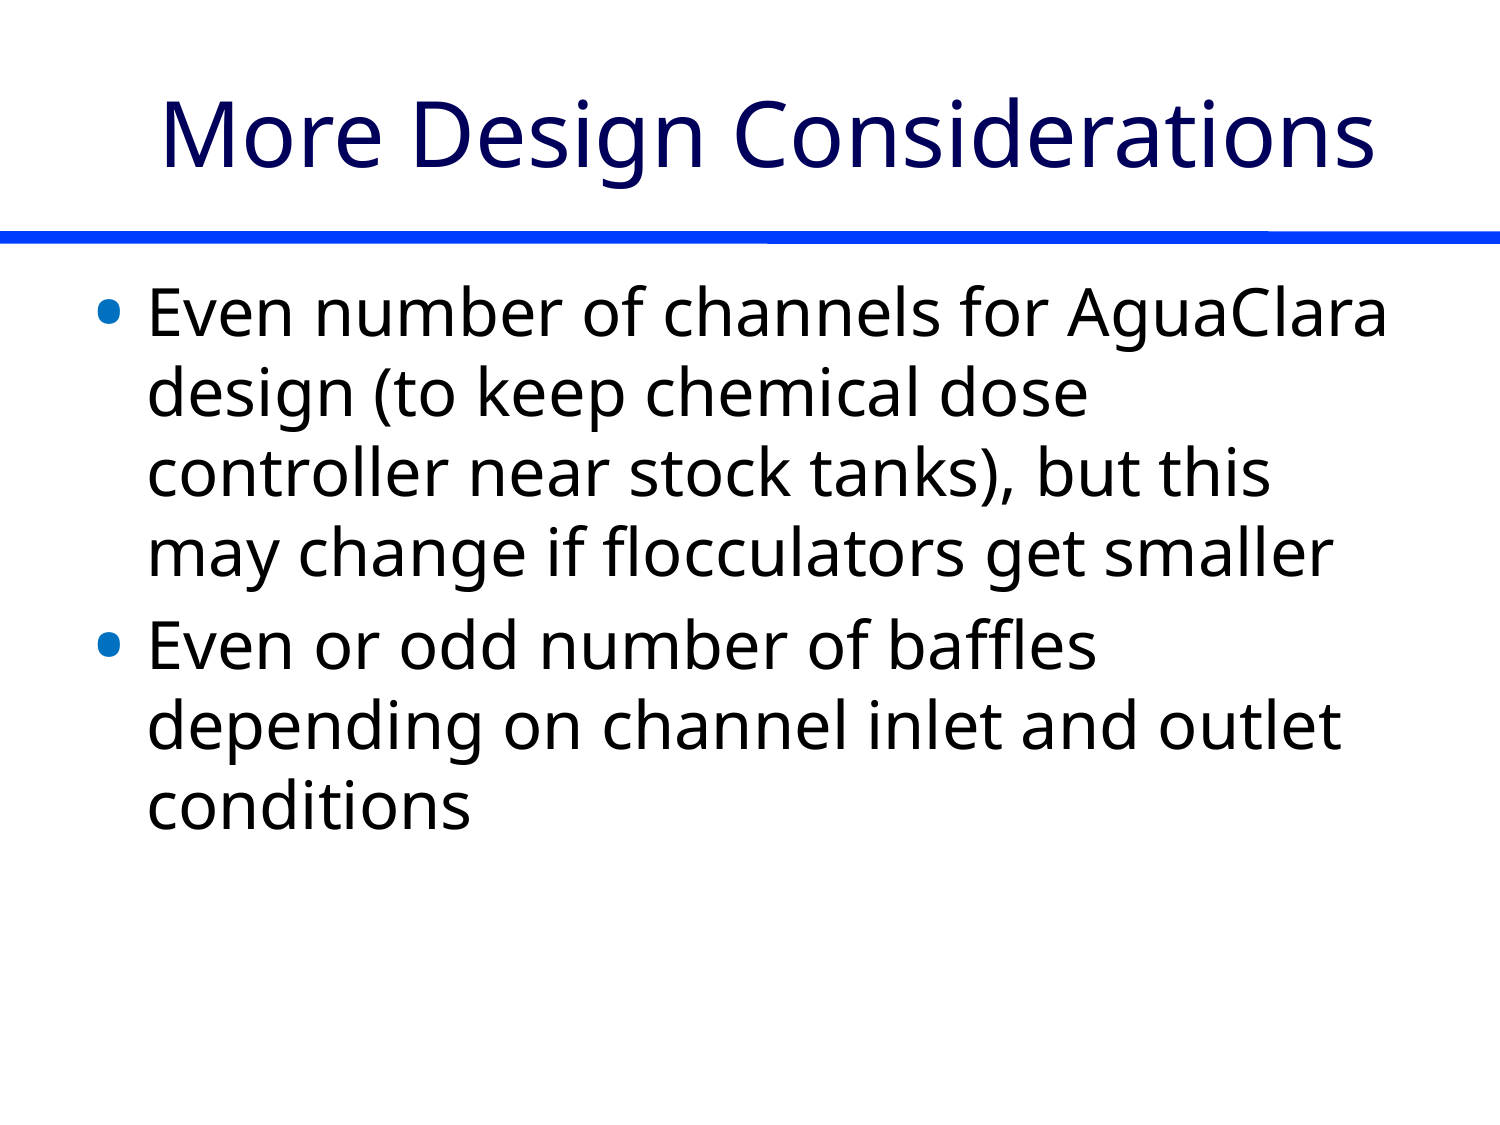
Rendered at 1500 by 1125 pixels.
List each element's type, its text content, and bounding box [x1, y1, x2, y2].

list Even number of channels for AguaClara design (to keep chemical dose controller near stock tanks), but this may change if flocculators get smaller Even or odd number of baffles depending on channel inlet and outlet conditions [74, 262, 1426, 1006]
title More Design Considerations [75, 37, 1463, 225]
